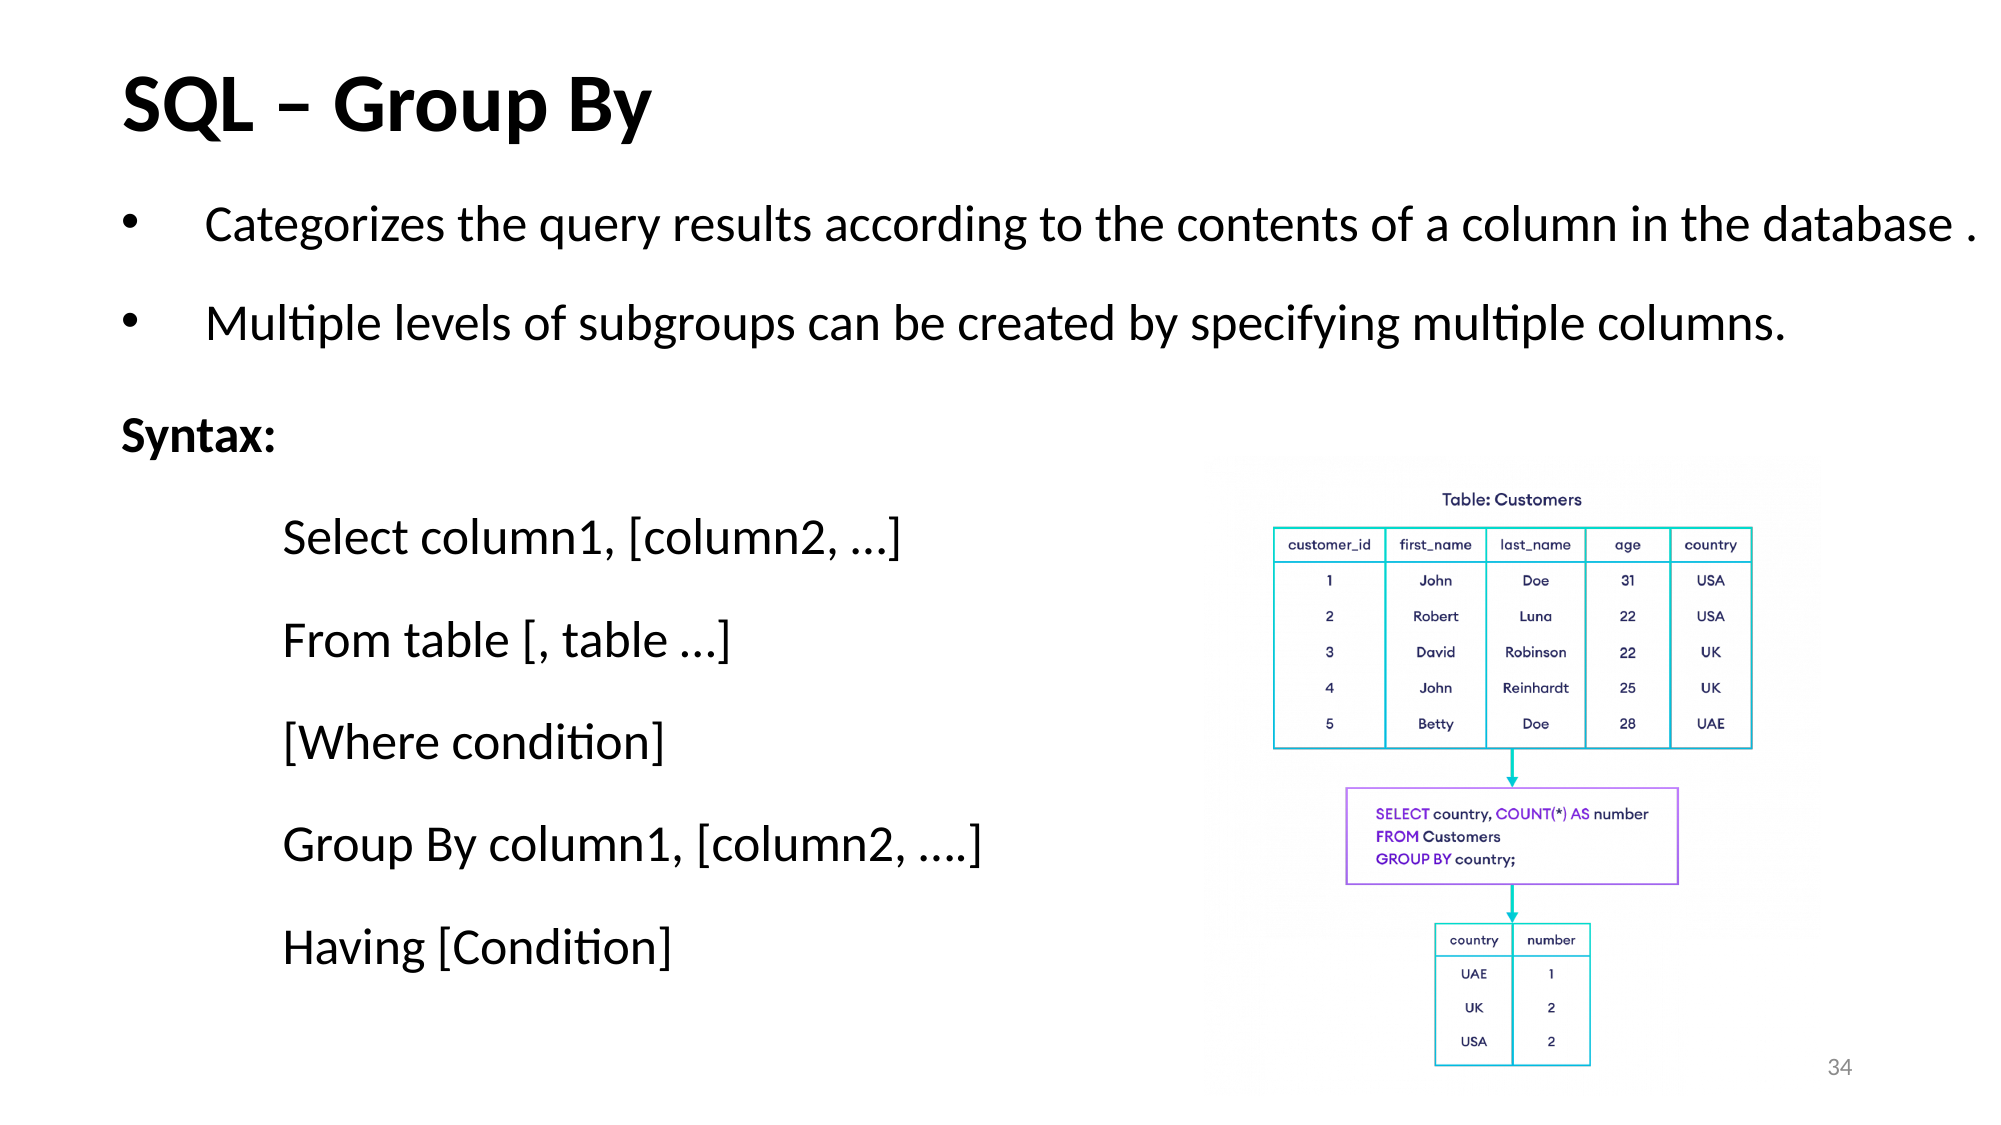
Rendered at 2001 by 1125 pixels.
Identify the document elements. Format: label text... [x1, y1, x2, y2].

title SQL – Group By [107, 0, 1957, 144]
text_box Categorizes the query results according to the contents of a column in the database . Multiple levels of subgroups can be created by specifying multiple columns. Syntax: Select column1, [column2, …] From table [, table …] [Where condition] Group By column1, [column2, ….] Having [Condition] [105, 144, 2000, 1066]
picture [1204, 456, 1821, 1096]
slide_number 34 [1821, 1066, 1868, 1096]
